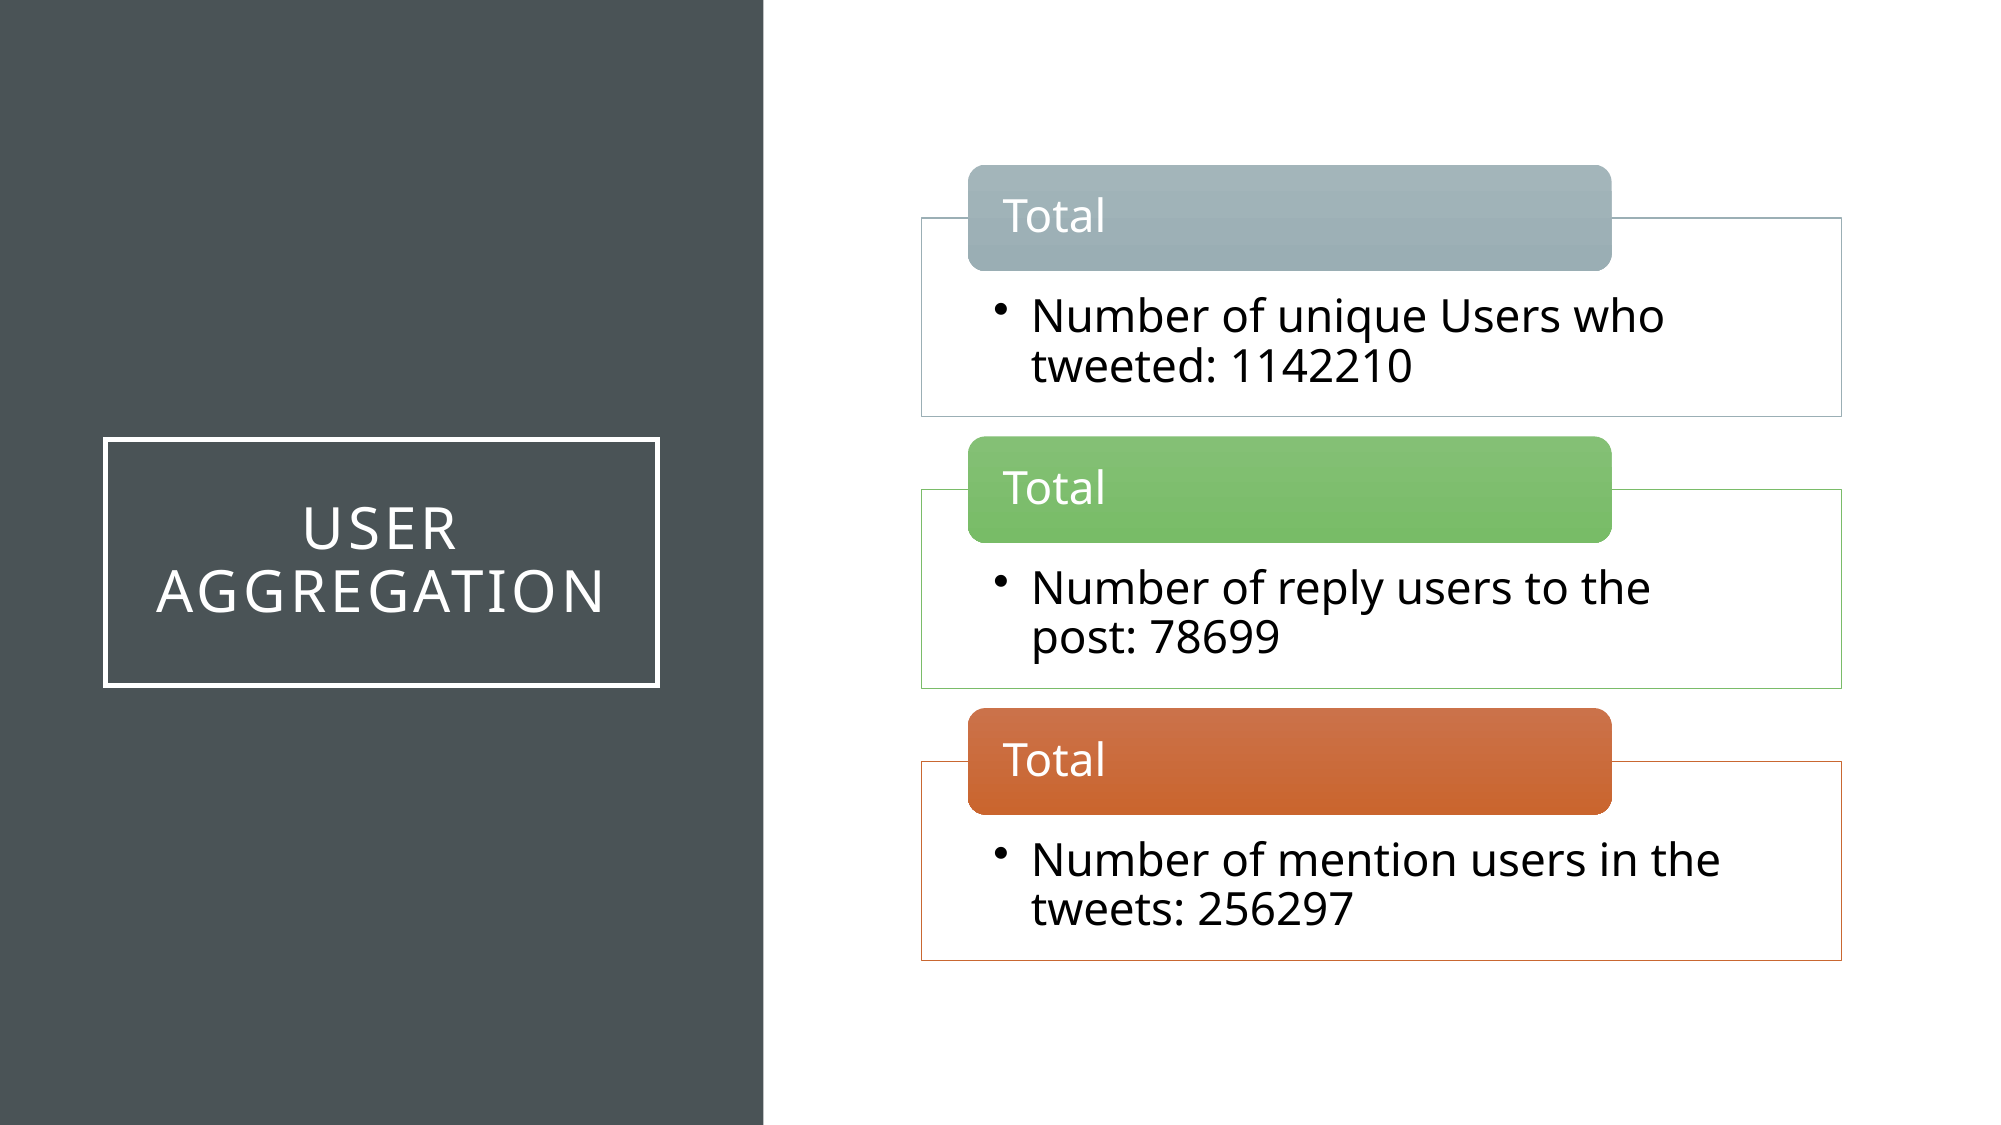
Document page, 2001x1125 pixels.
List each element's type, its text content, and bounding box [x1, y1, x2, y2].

title User aggregation [103, 437, 660, 688]
text_box [764, 0, 2000, 1125]
text_box [0, 0, 764, 1125]
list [921, 158, 1842, 967]
